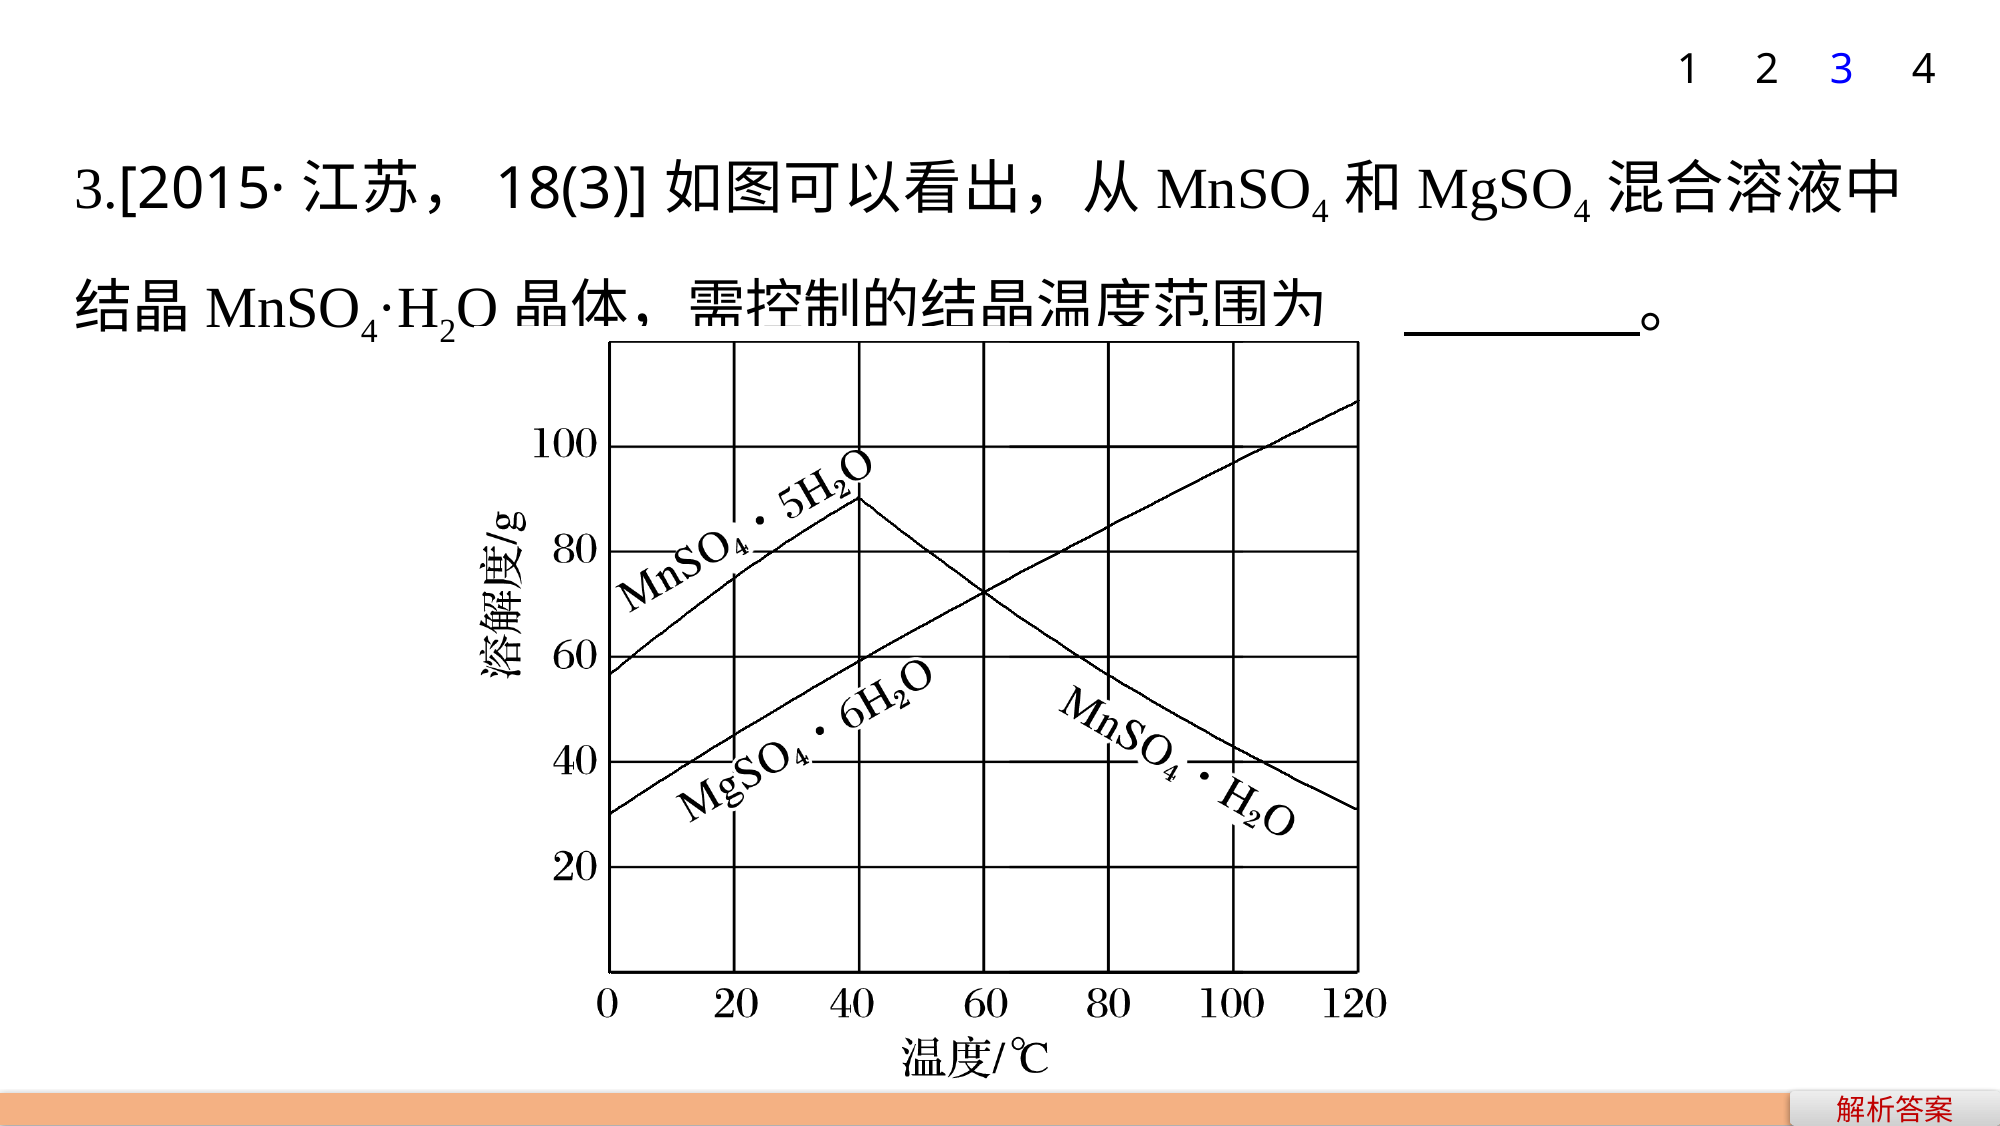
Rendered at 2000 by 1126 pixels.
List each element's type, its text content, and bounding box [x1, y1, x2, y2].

text_box 4 [1890, 19, 1956, 114]
text_box 1 [1655, 19, 1721, 114]
text_box 2 [1737, 19, 1800, 114]
text_box 3 [1816, 19, 1874, 114]
text_box [0, 1092, 1787, 1126]
text_box 解析答案 [1788, 1089, 2000, 1126]
picture [474, 326, 1404, 1095]
text_box 3.[2015·江苏，18(3)]如图可以看出，从MnSO4和MgSO4混合溶液中结晶MnSO4·H2O晶体，需控制的结晶温度范围为 。 [54, 99, 1923, 359]
